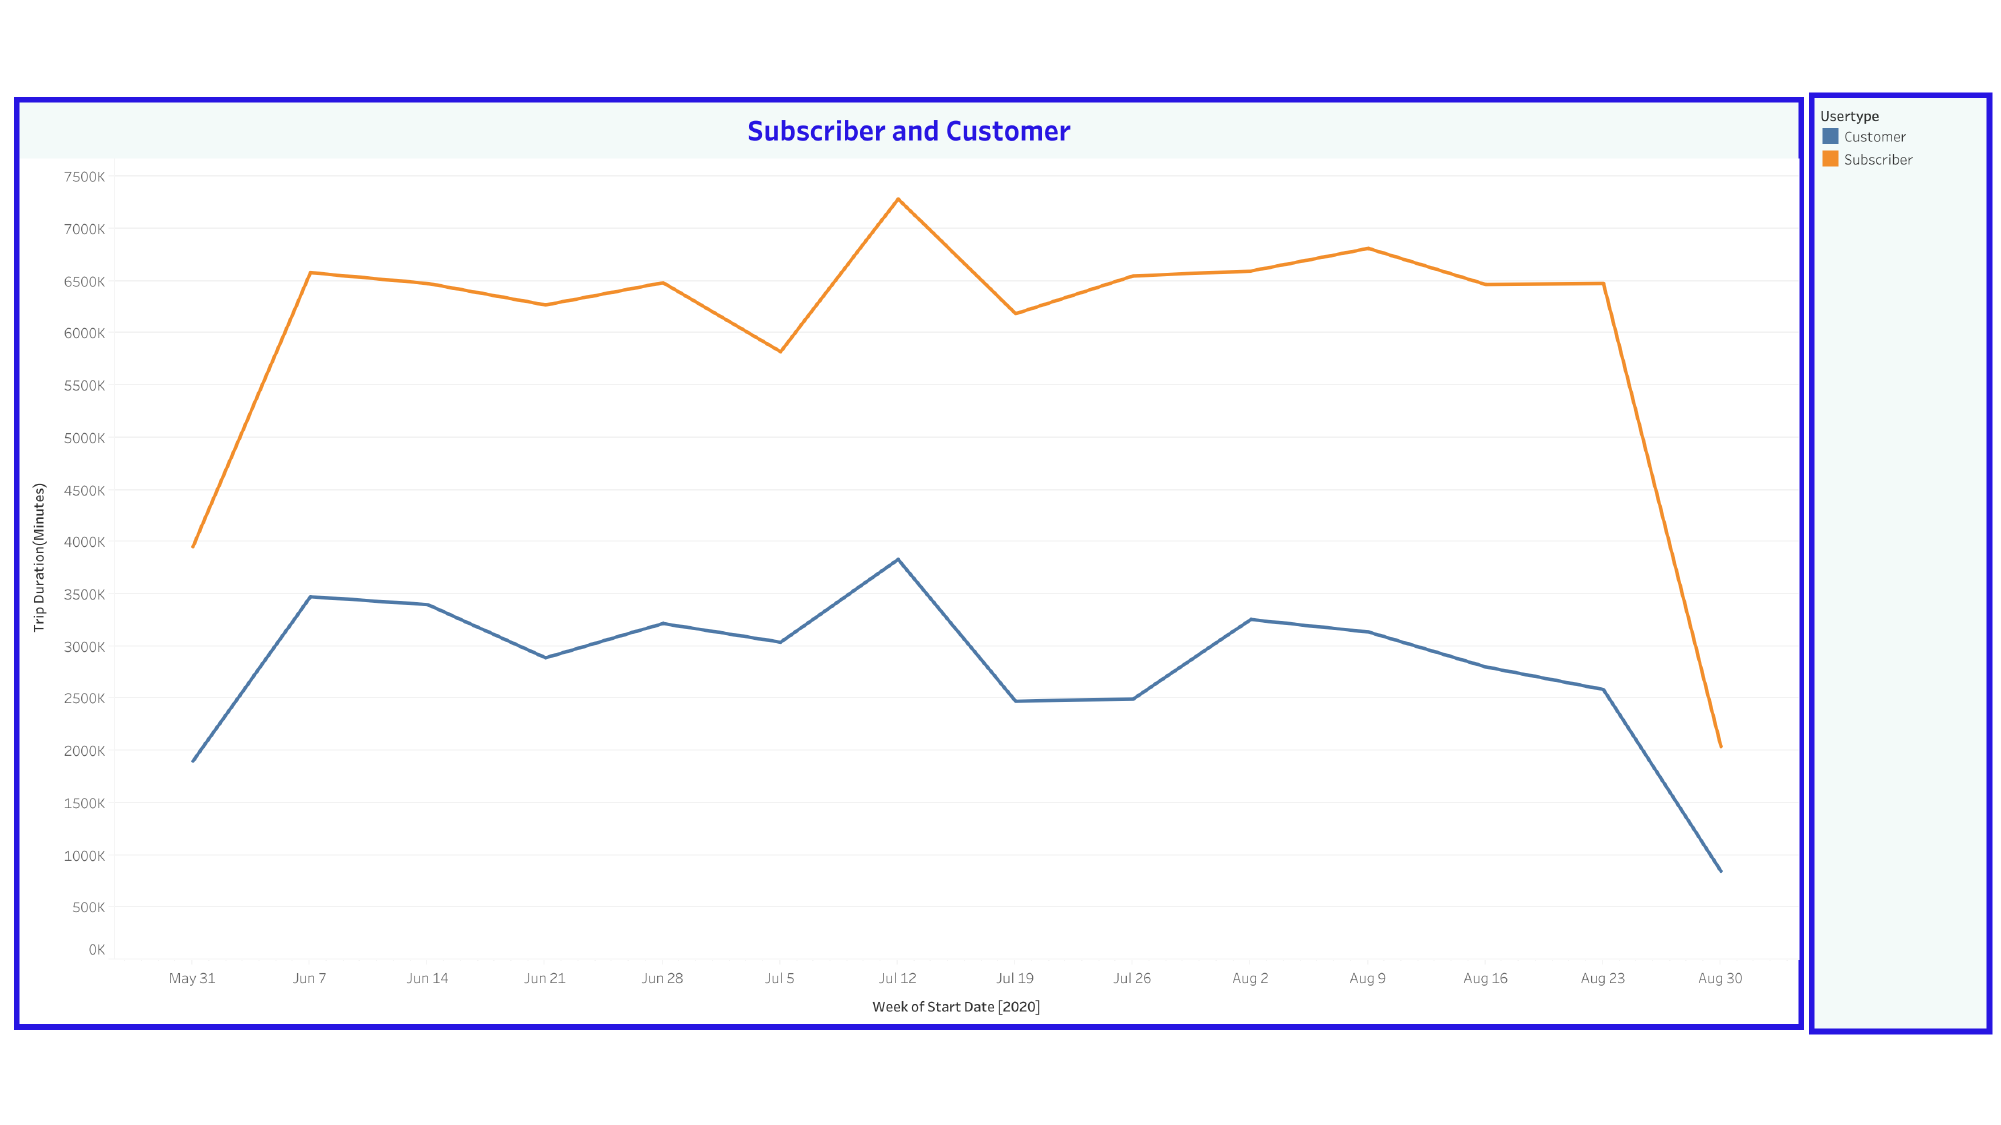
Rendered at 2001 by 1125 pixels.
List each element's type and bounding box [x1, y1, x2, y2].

picture [0, 83, 2000, 1042]
